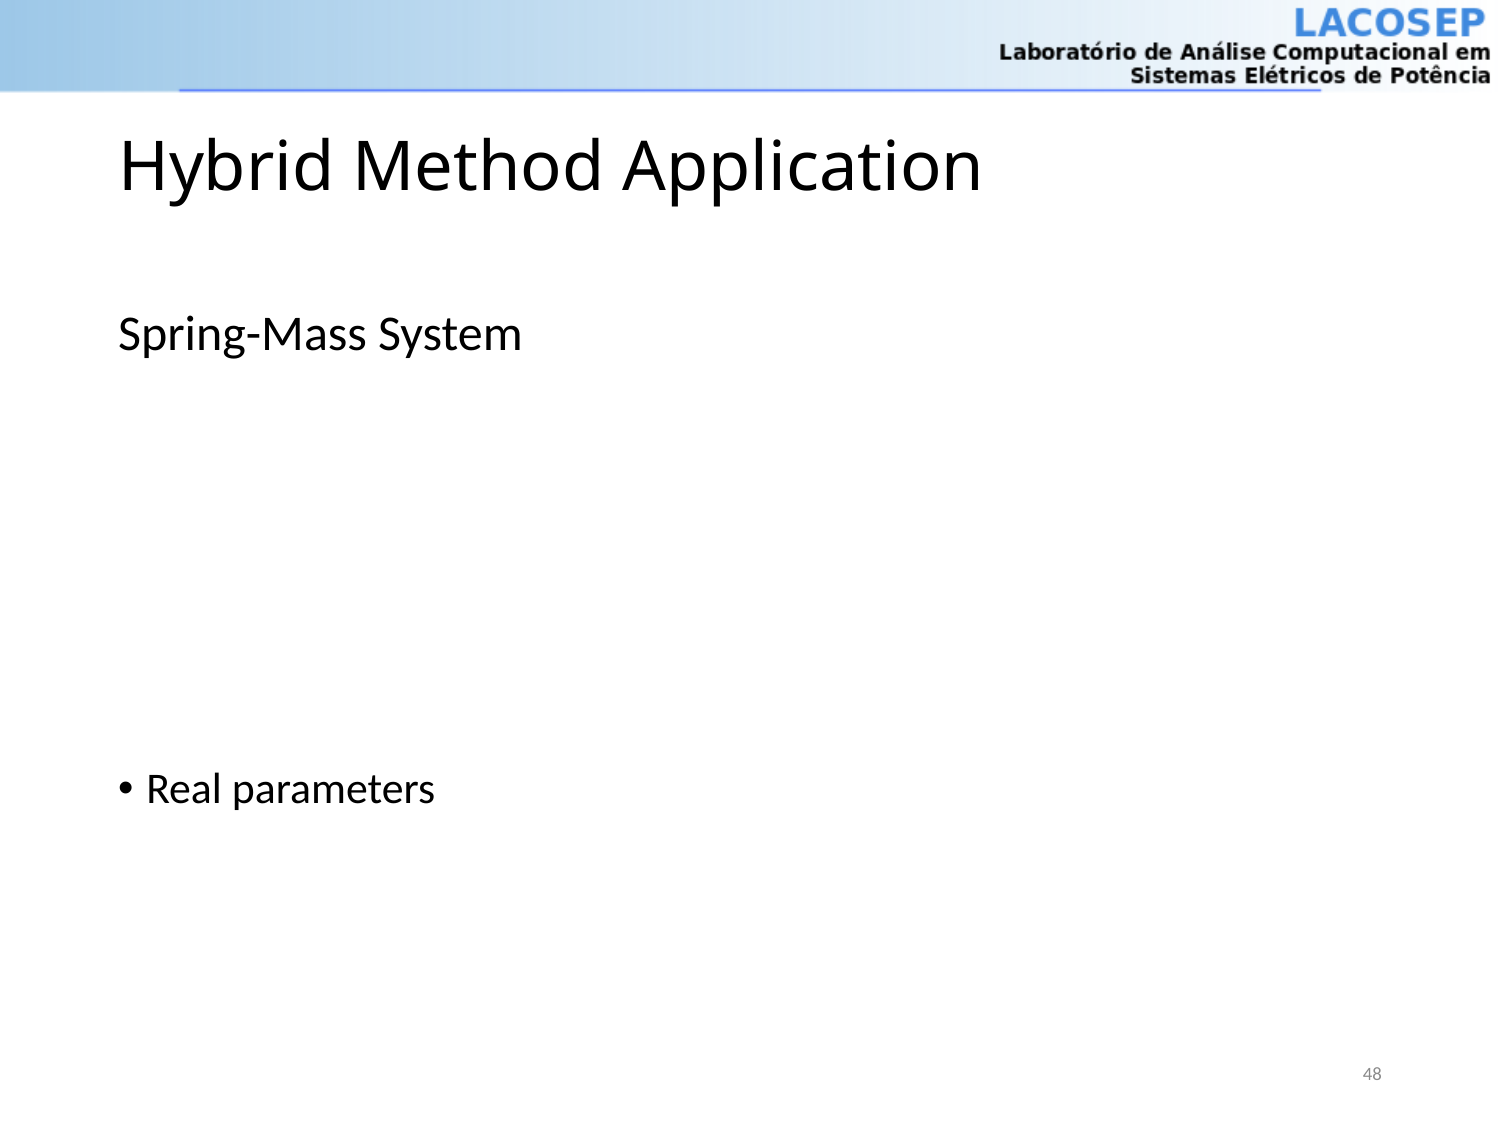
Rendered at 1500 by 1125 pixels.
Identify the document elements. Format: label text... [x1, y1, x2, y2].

title Hybrid Method Application [103, 59, 1397, 278]
picture [0, 0, 1500, 1125]
slide_number 48 [1059, 1042, 1397, 1103]
